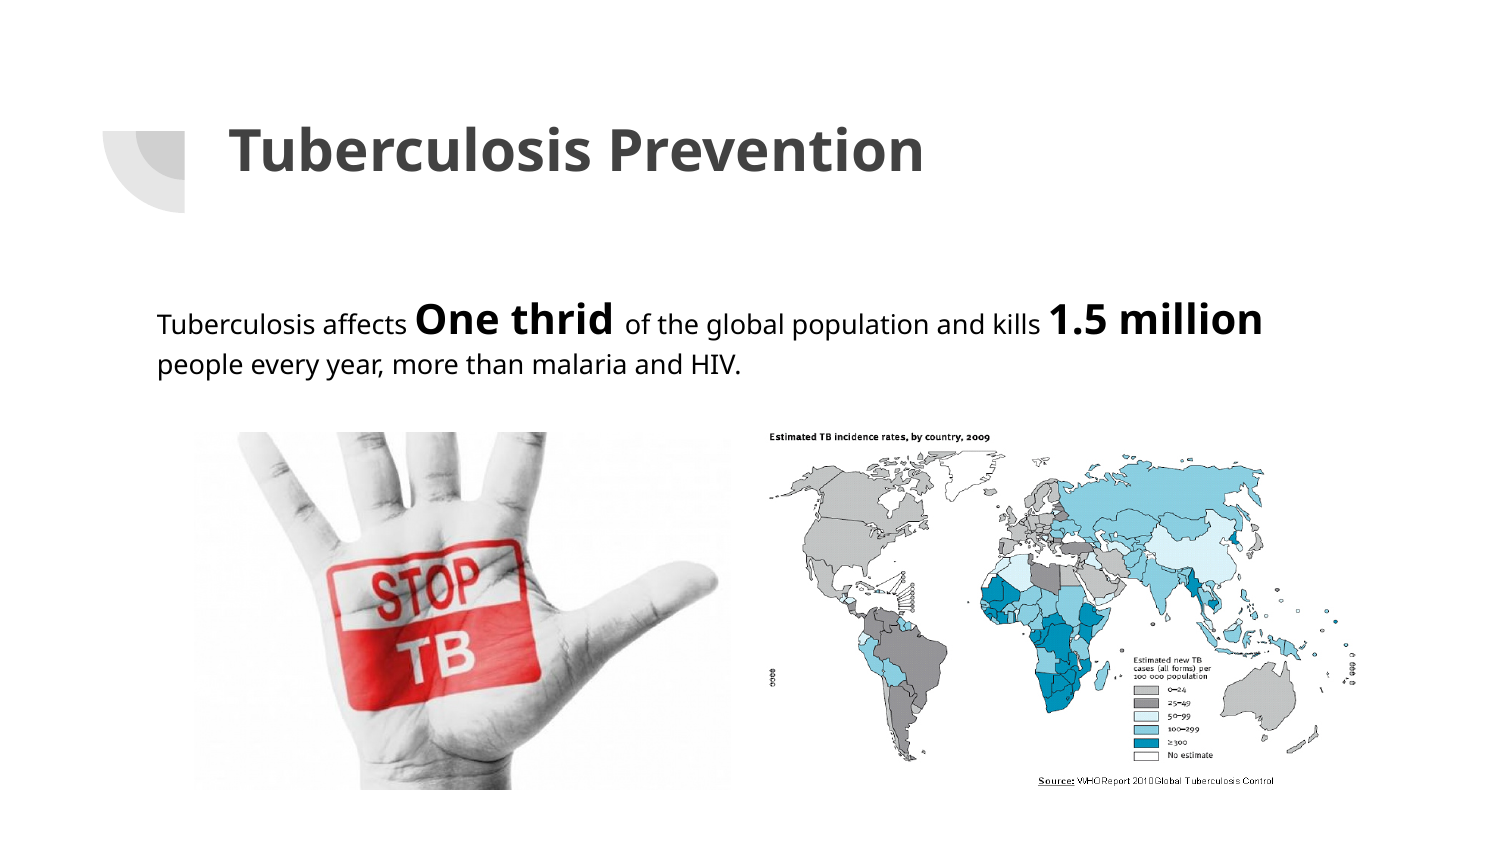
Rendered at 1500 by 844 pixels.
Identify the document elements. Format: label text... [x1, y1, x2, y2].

picture [193, 431, 732, 791]
picture [752, 431, 1368, 791]
title Tuberculosis Prevention [213, 98, 1368, 263]
list Tuberculosis affects One thrid of the global population and kills 1.5 million people every year, more than malaria and HIV. [141, 270, 1346, 678]
